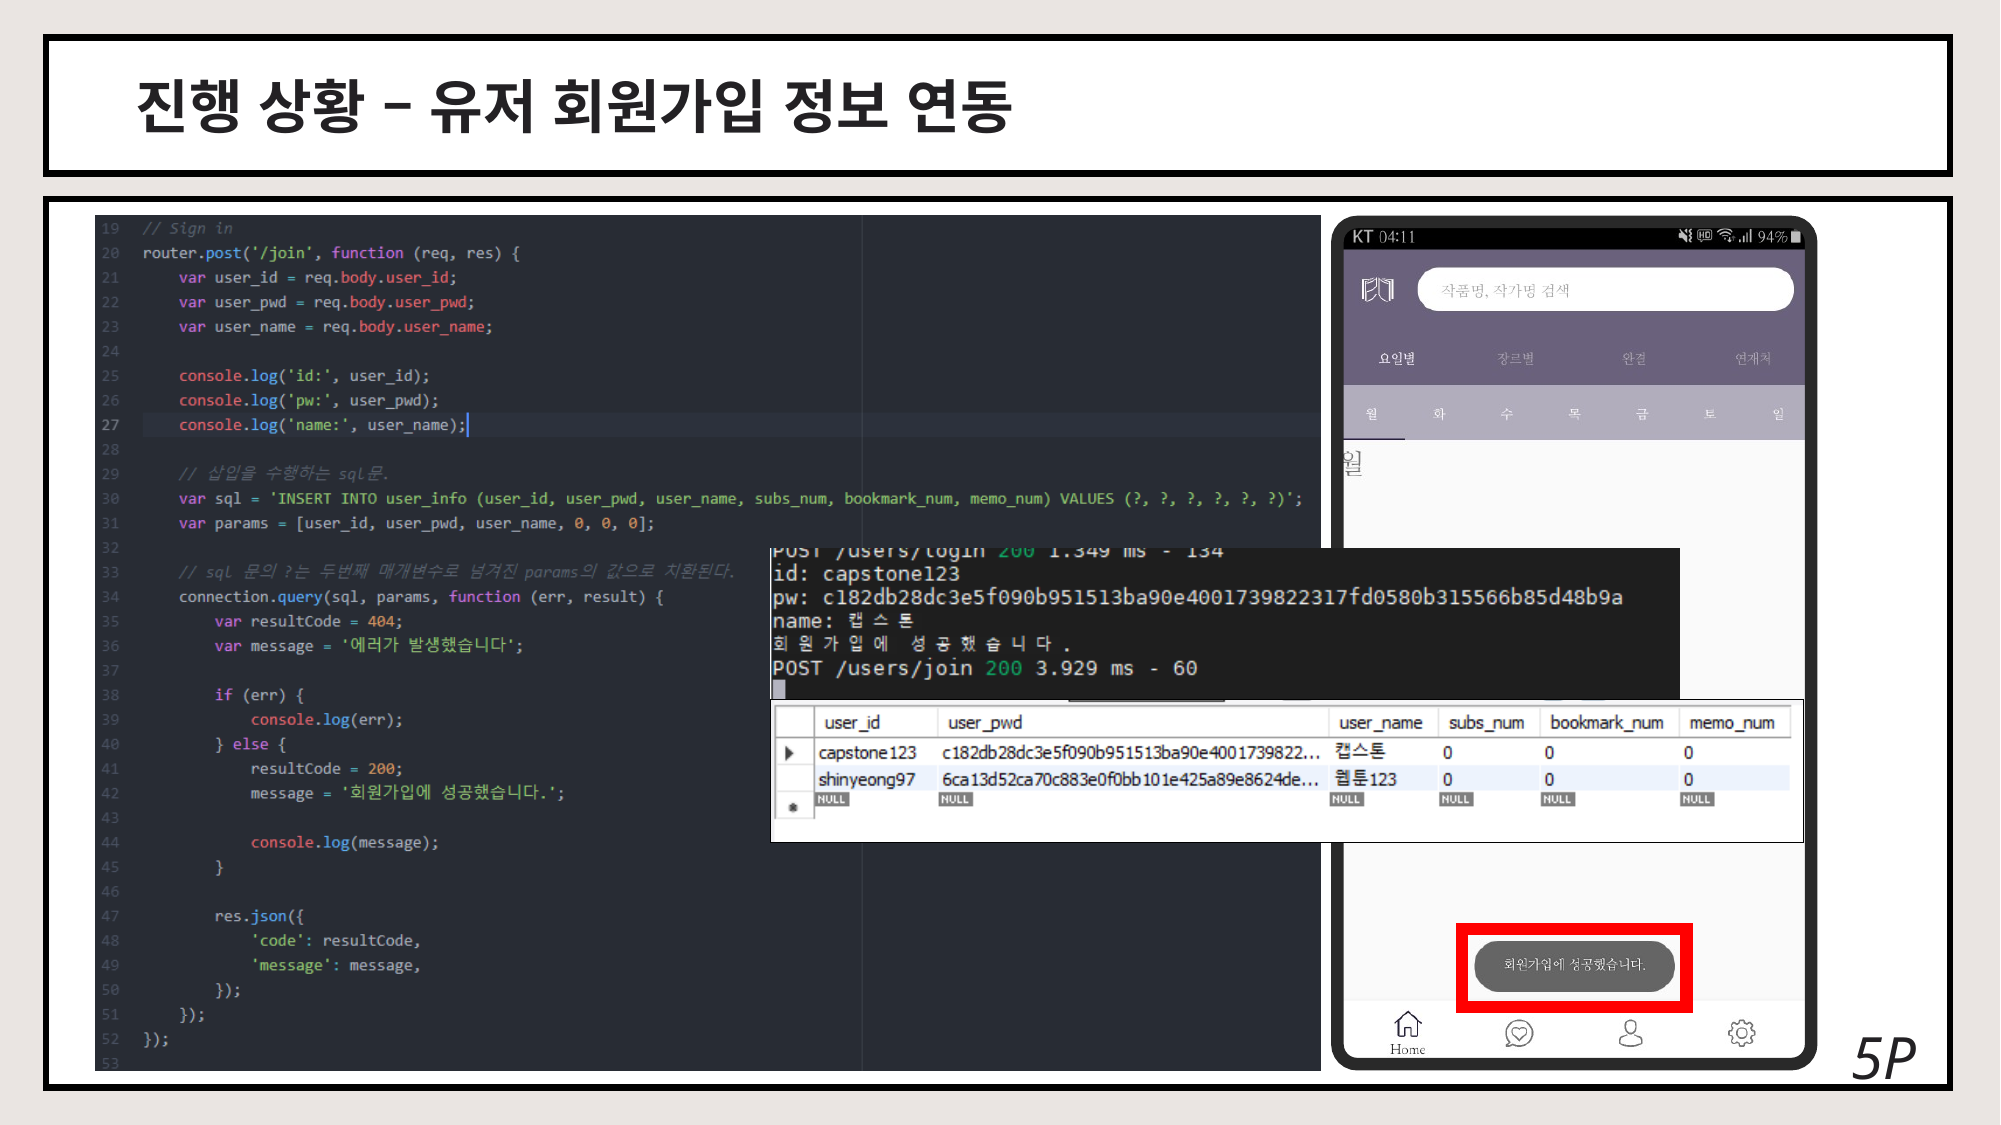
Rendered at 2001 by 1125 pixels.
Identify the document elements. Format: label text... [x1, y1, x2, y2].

text_box 진행 상황 – 유저 회원가입 정보 연동 [45, 36, 1951, 175]
picture [95, 215, 1812, 1071]
text_box 5P [1799, 1013, 1967, 1125]
text_box [45, 198, 1951, 1089]
